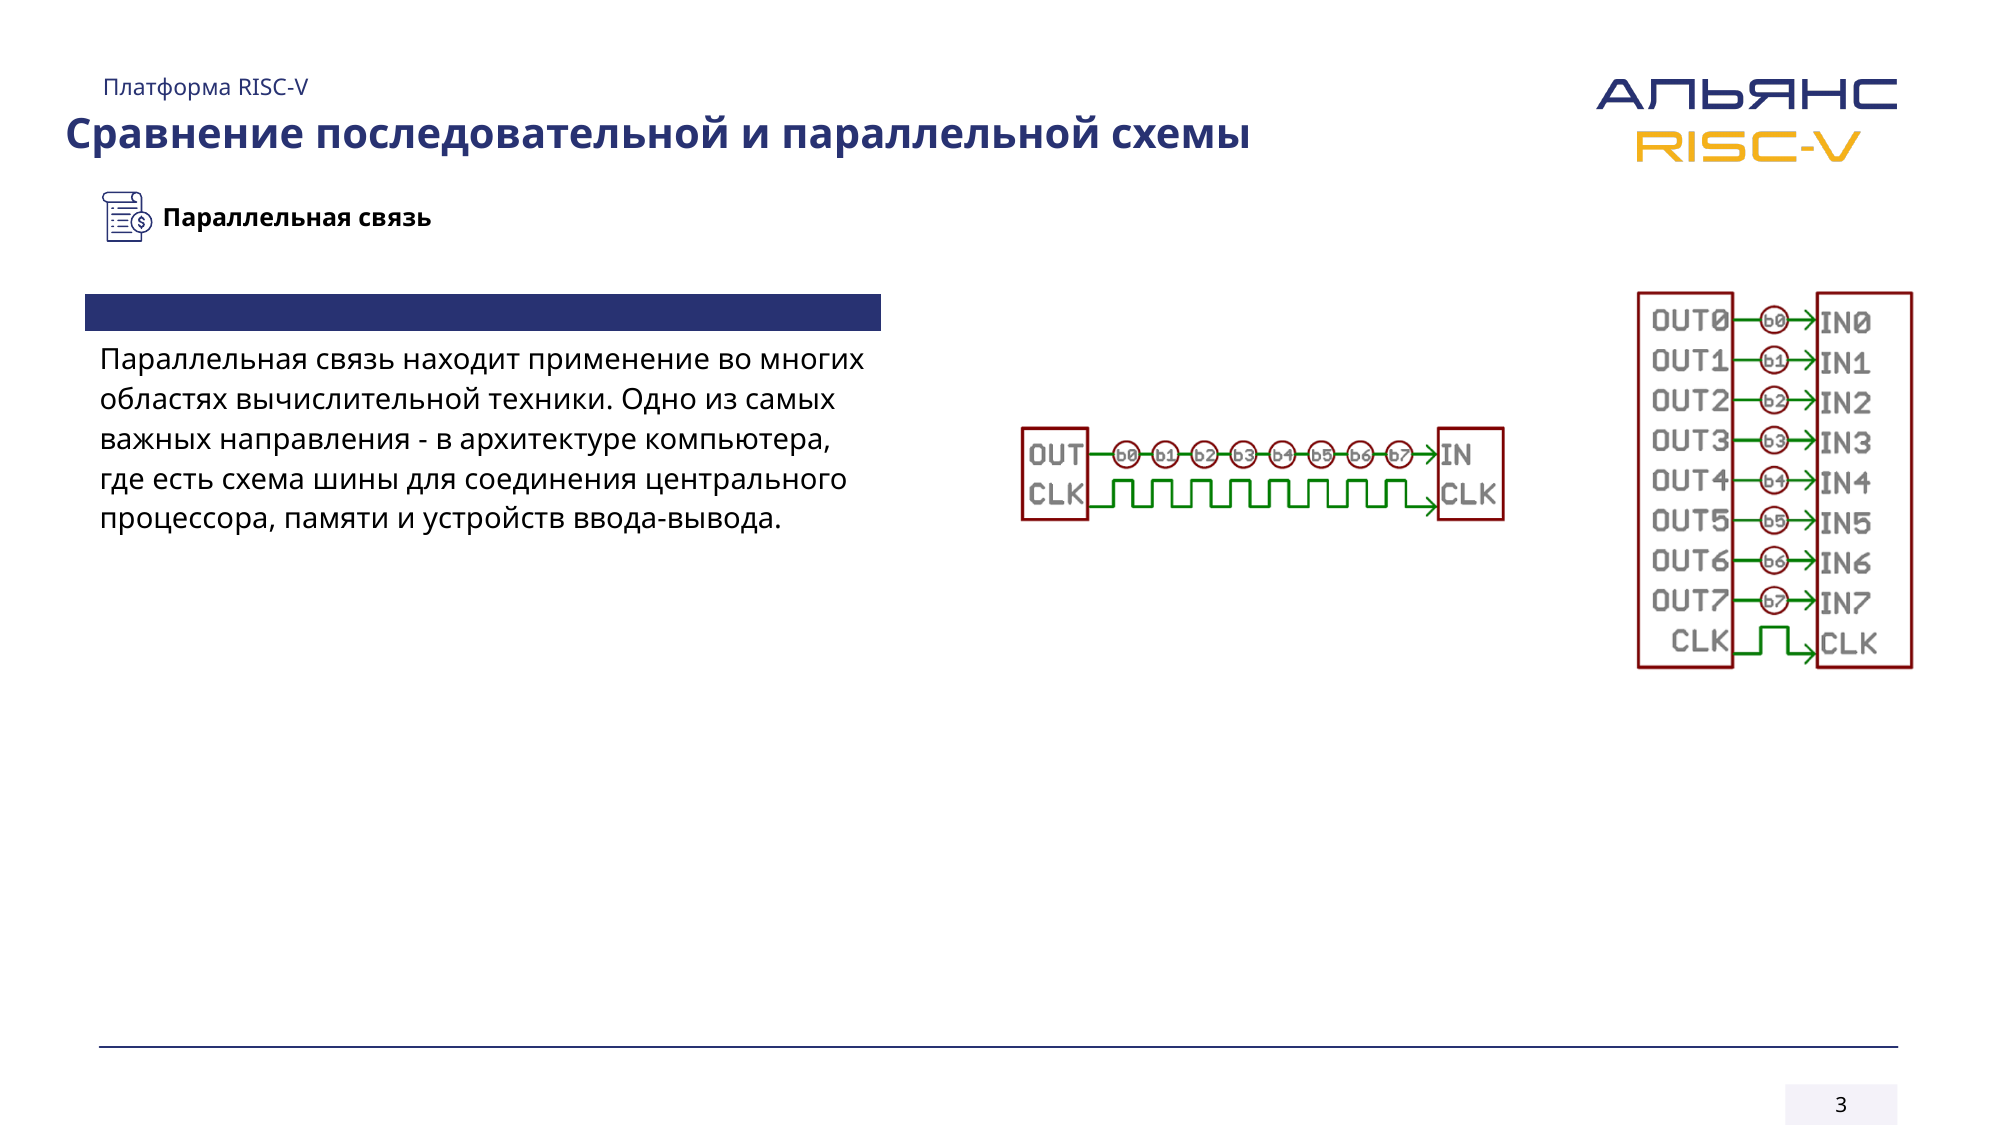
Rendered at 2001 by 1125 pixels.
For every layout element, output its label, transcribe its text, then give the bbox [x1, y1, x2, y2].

picture [998, 273, 1937, 687]
text_box Сравнение последовательной и параллельной схемы [50, 99, 1267, 165]
text_box Параллельная связь [162, 201, 1005, 232]
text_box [101, 191, 153, 242]
picture [1595, 79, 1898, 162]
table_cell [85, 521, 882, 561]
table_header [85, 294, 881, 331]
text_box 3 [1785, 1084, 1898, 1125]
table_cell Параллельная связь находит применение во многих областях вычислительной техники. Одно из самых важных направления - в архитектуре компьютера, где есть схема шины для соединения центрального процессора, памяти и устройств ввода-вывода. [85, 331, 882, 521]
text_box Платформа RISC-V [88, 65, 1624, 108]
